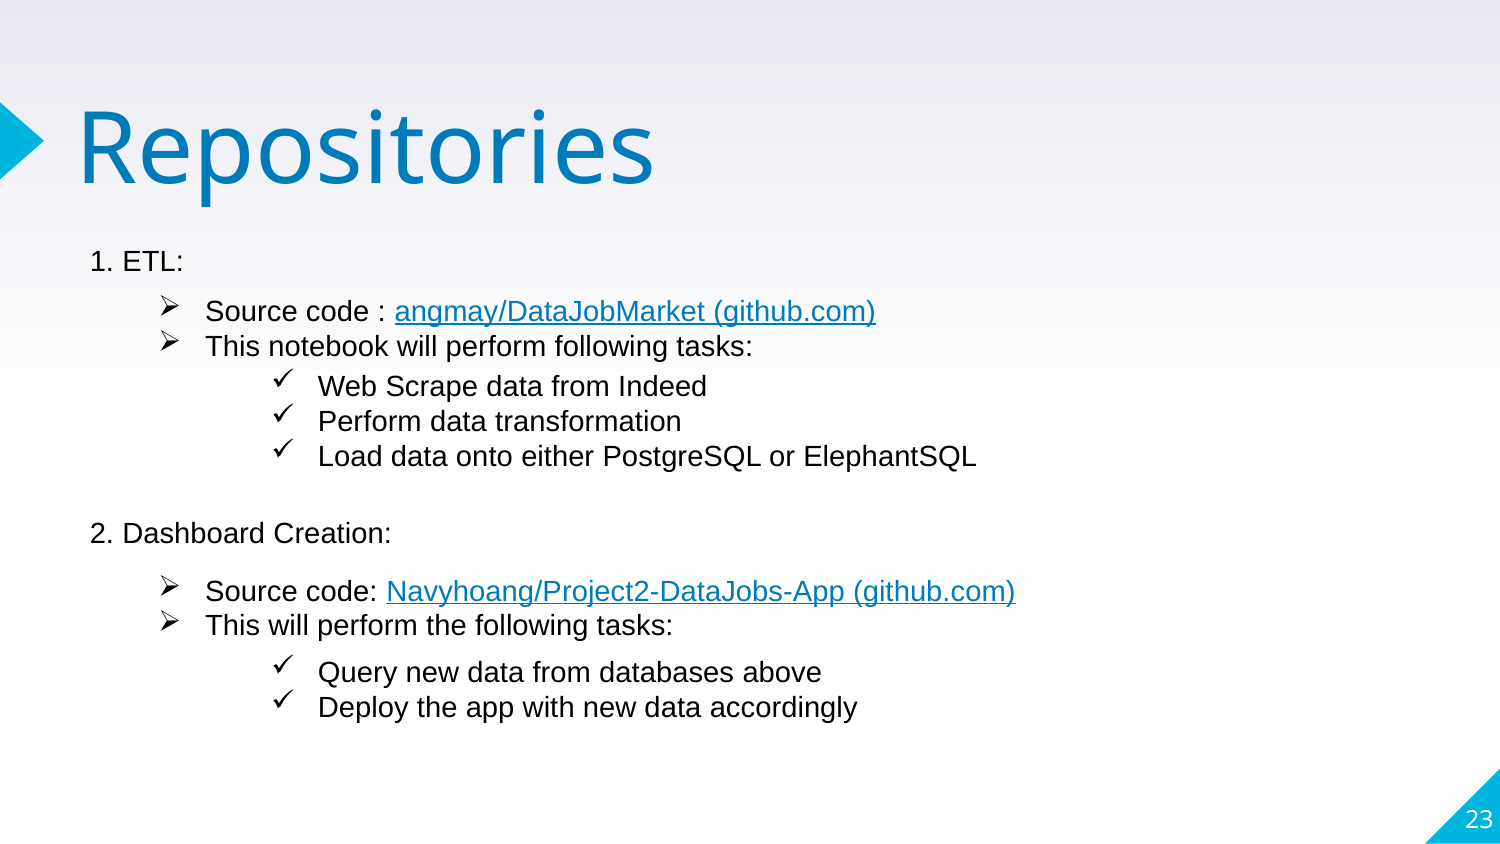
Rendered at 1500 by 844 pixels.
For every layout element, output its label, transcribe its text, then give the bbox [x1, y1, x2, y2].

text_box Source code : angmay/DataJobMarket (github.com) This notebook will perform following tasks: [143, 285, 1443, 405]
title Repositories [75, 106, 1419, 234]
text_box 2. Dashboard Creation: [75, 507, 1443, 558]
text_box 1. ETL: [75, 234, 1443, 285]
slide_number 23 [1418, 760, 1494, 838]
text_box Query new data from databases above Deploy the app with new data accordingly [256, 645, 1054, 801]
text_box Source code: Navyhoang/Project2-DataJobs-App (github.com) This will perform the following tasks: [143, 564, 1443, 684]
text_box Web Scrape data from Indeed Perform data transformation Load data onto either PostgreSQL or ElephantSQL [256, 359, 1054, 507]
